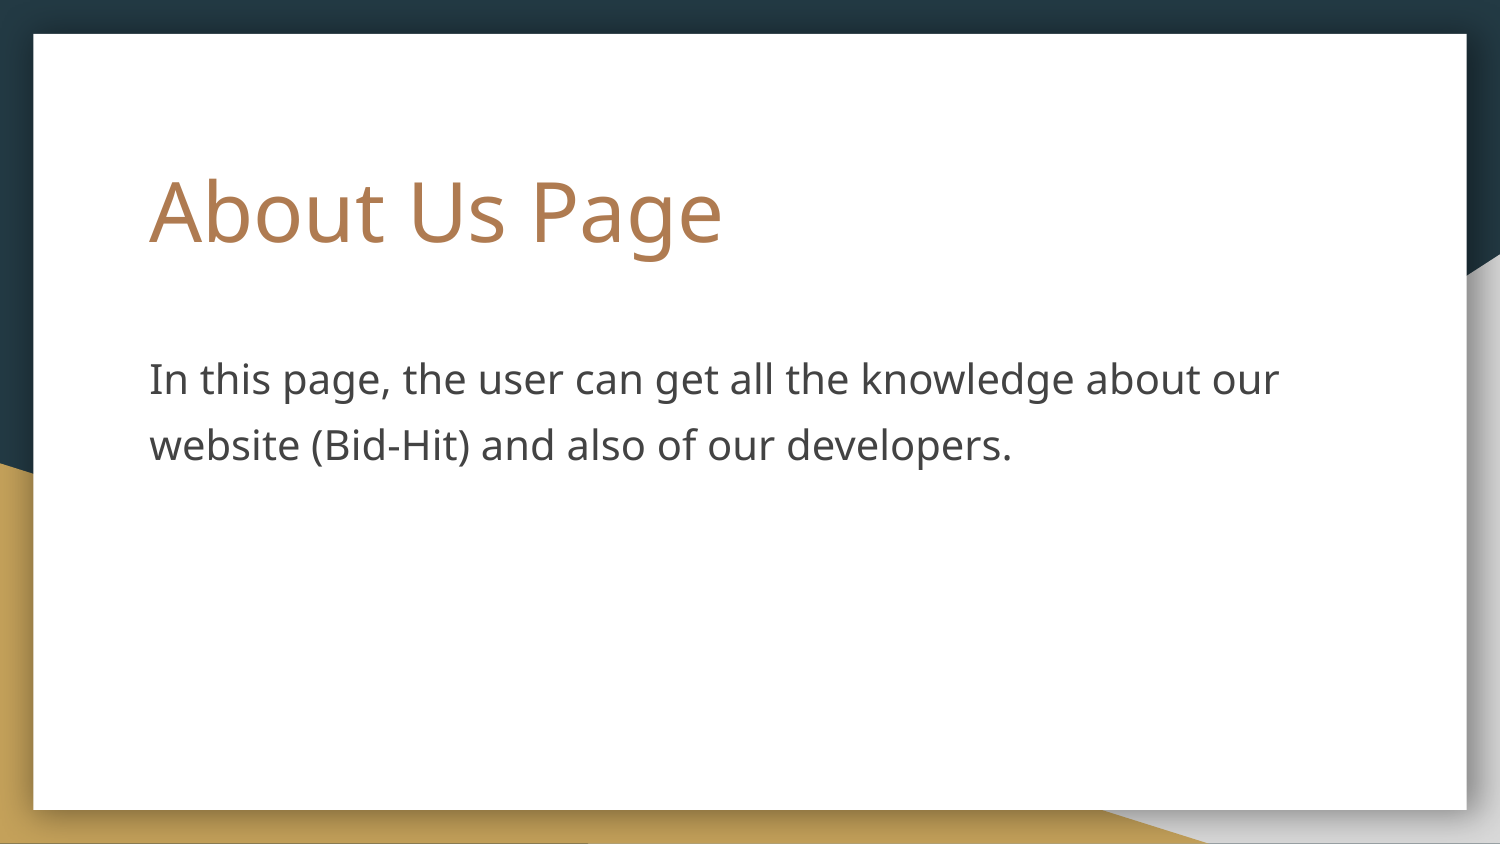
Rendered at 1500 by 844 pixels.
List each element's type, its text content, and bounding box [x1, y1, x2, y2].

list In this page, the user can get all the knowledge about our website (Bid-Hit) and also of our developers. [134, 326, 1366, 729]
title About Us Page [134, 138, 1366, 296]
